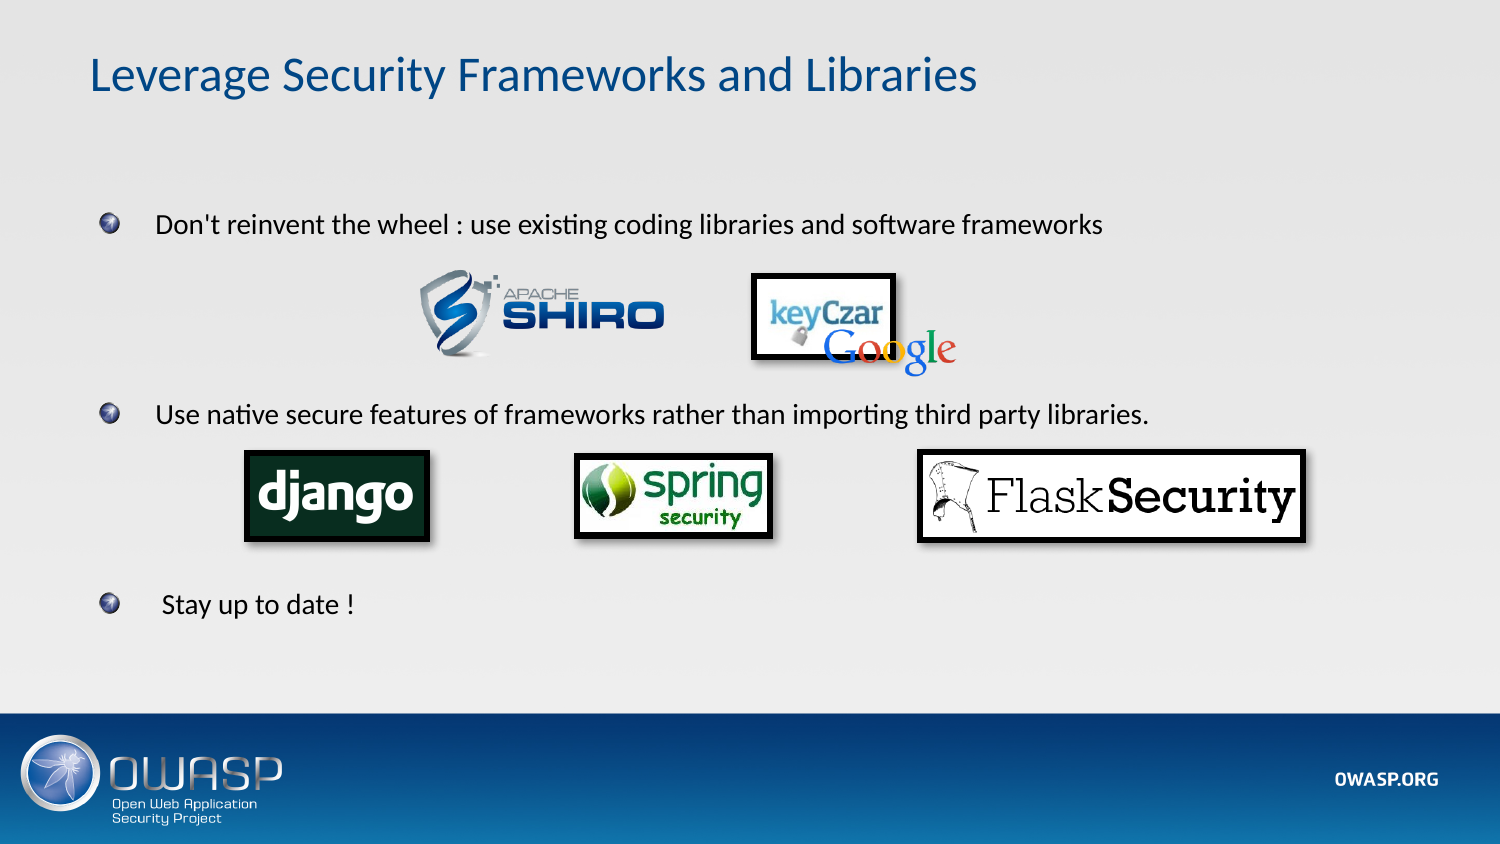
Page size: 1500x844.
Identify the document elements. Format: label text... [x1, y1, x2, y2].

text_box Leverage Security Frameworks and Libraries [74, 33, 1425, 175]
text_box Don't reinvent the wheel : use existing coding libraries and software frameworks Use native secure features of frameworks rather than importing third party libraries. Stay up to date ! [74, 198, 1425, 595]
picture [0, 0, 1500, 844]
